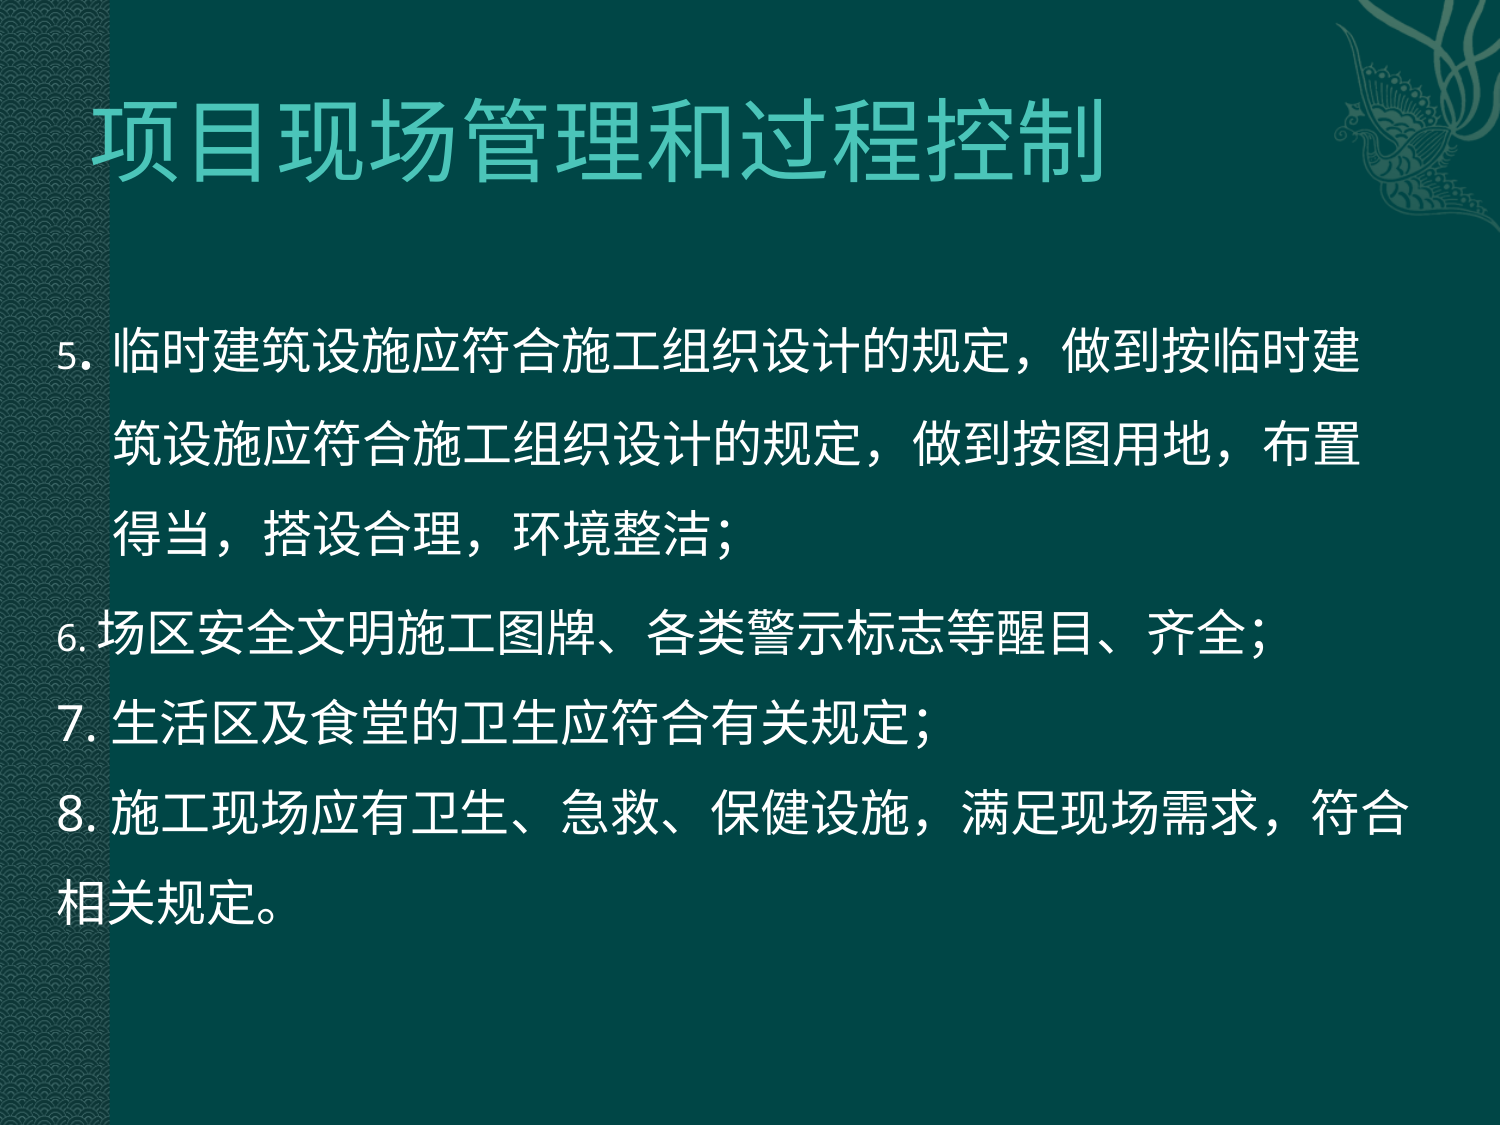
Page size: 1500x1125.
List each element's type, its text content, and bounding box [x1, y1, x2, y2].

picture [0, 0, 110, 1125]
title 项目现场管理和过程控制 [75, 45, 1351, 145]
text_box 6.场区安全文明施工图牌、各类警示标志等醒目、齐全； 7.生活区及食堂的卫生应符合有关规定； 8.施工现场应有卫生、急救、保健设施，满足现场需求，符合相关规定。 [41, 145, 1471, 1120]
